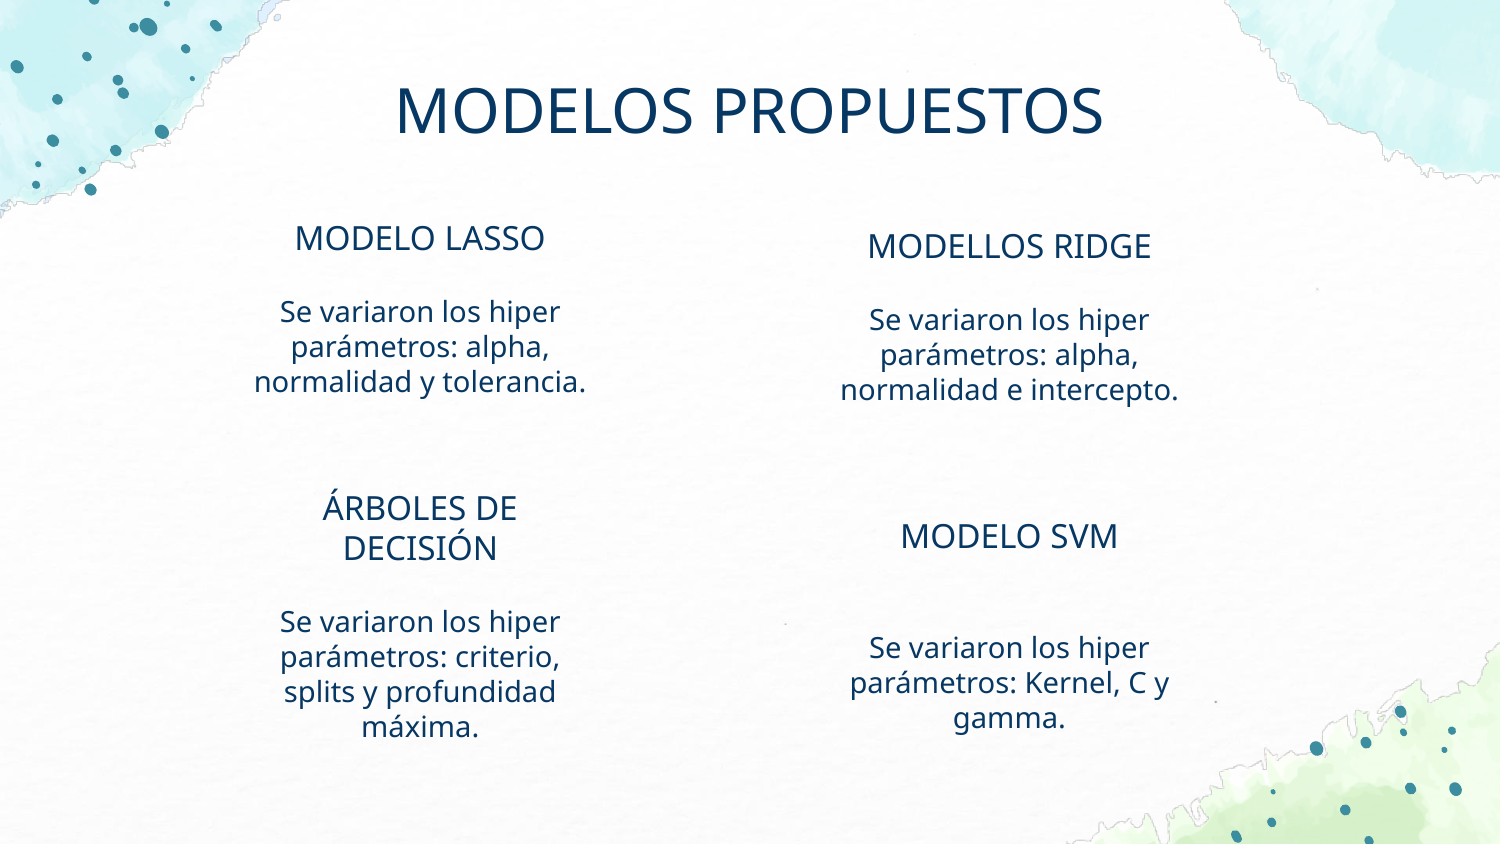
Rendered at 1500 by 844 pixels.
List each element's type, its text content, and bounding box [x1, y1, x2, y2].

subtitle Se variaron los hiper parámetros: Kernel, C y gamma. [817, 609, 1202, 755]
subtitle Se variaron los hiper parámetros: alpha, normalidad y tolerancia. [228, 272, 612, 419]
title MODELOS PROPUESTOS [120, 61, 1380, 156]
picture [0, 0, 305, 274]
title ÁRBOLES DE DECISIÓN [228, 453, 612, 601]
title MODELO LASSO [228, 163, 612, 272]
picture [0, 0, 1500, 844]
title MODELO SVM [817, 462, 1202, 609]
subtitle Se variaron los hiper parámetros: criterio, splits y profundidad máxima. [228, 601, 612, 747]
subtitle Se variaron los hiper parámetros: alpha, normalidad e intercepto. [817, 280, 1202, 428]
title MODELLOS RIDGE [817, 172, 1202, 280]
